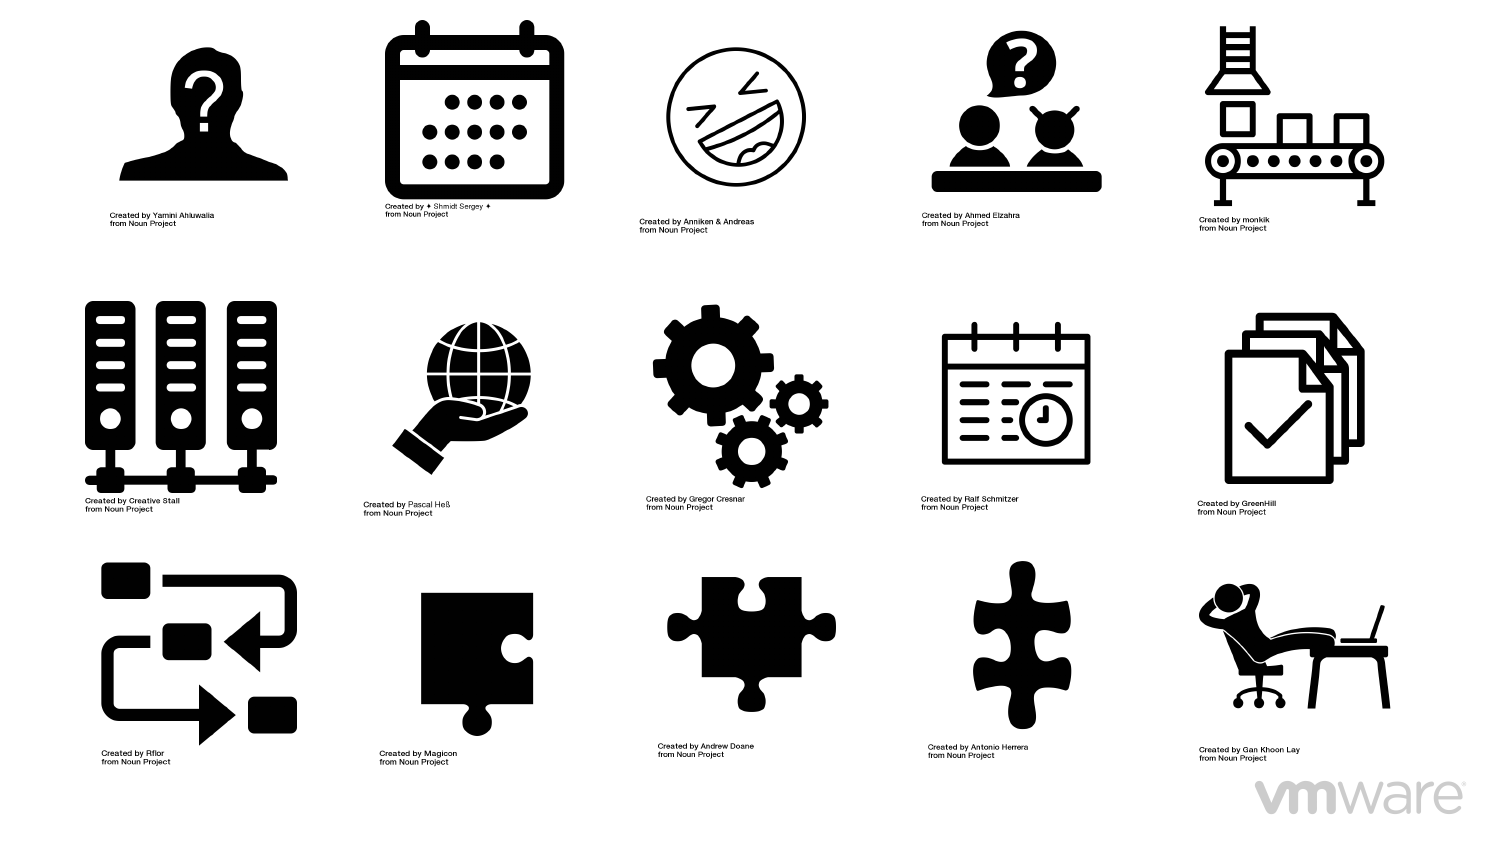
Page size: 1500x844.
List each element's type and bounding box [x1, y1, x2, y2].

picture [629, 301, 852, 520]
picture [1183, 20, 1407, 240]
picture [69, 301, 293, 520]
picture [347, 301, 576, 520]
picture [93, 20, 313, 240]
picture [906, 20, 1126, 240]
text_box [85, 550, 1407, 770]
picture [636, 20, 849, 240]
picture [1181, 301, 1408, 520]
picture [905, 301, 1127, 520]
picture [370, 20, 579, 240]
